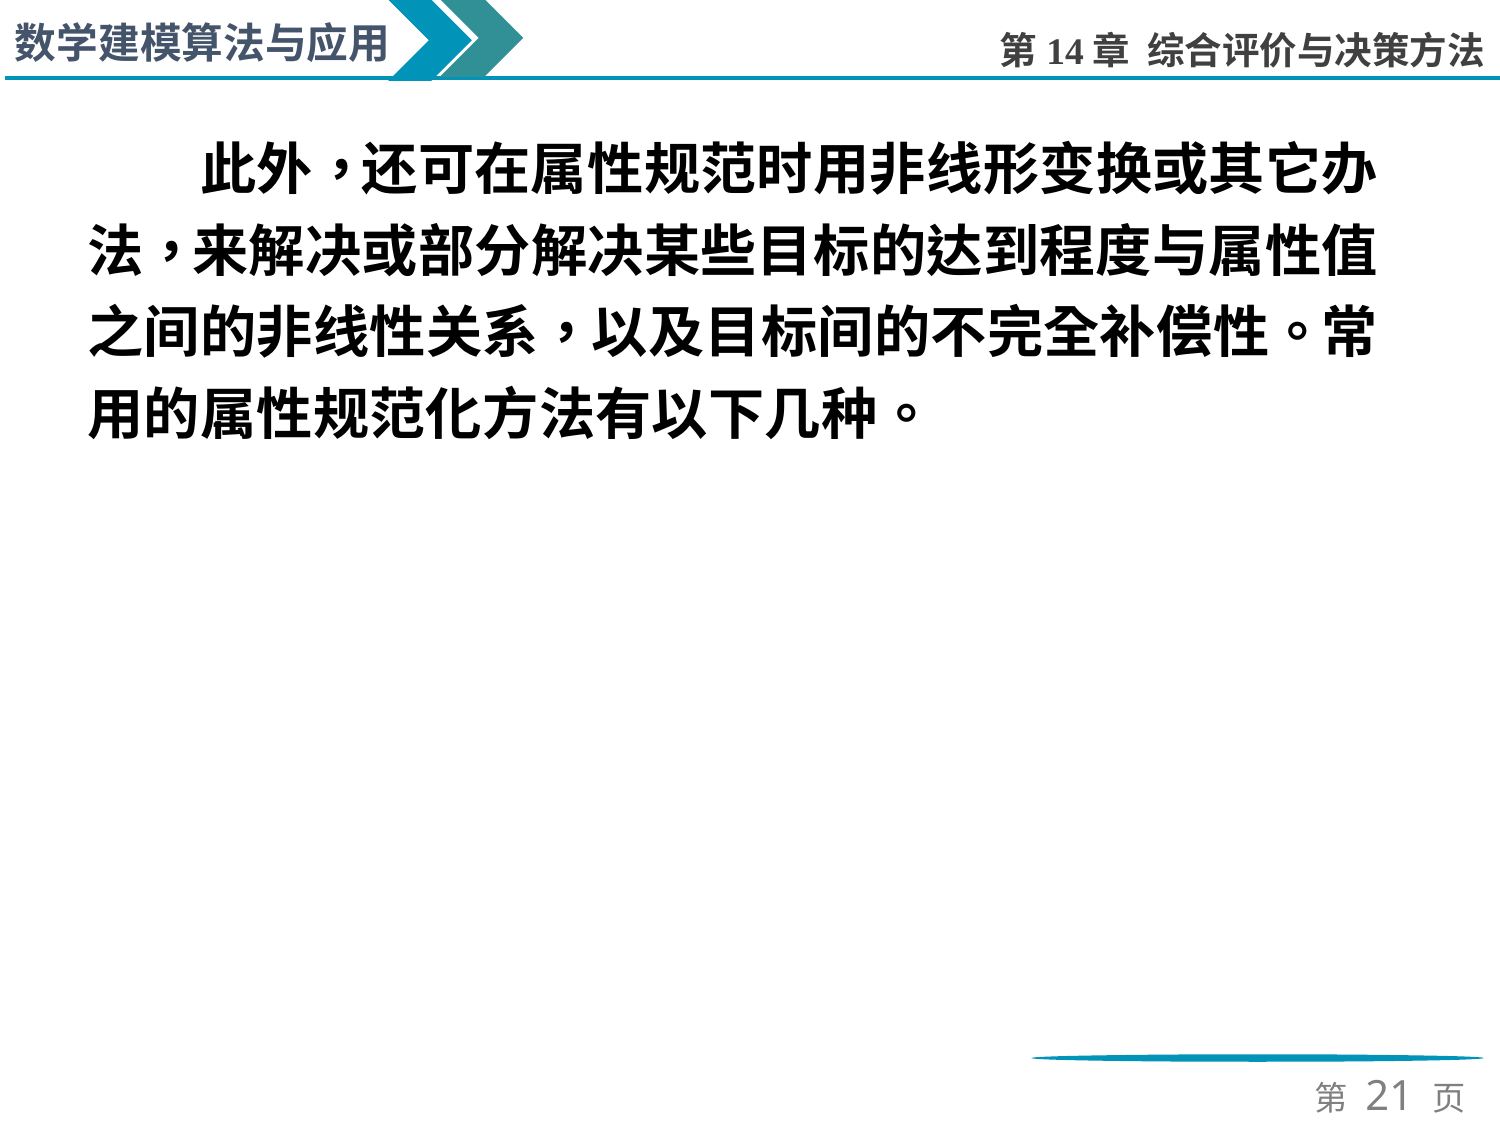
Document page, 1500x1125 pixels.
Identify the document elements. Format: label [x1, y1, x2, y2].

text_box [87, 131, 1377, 594]
